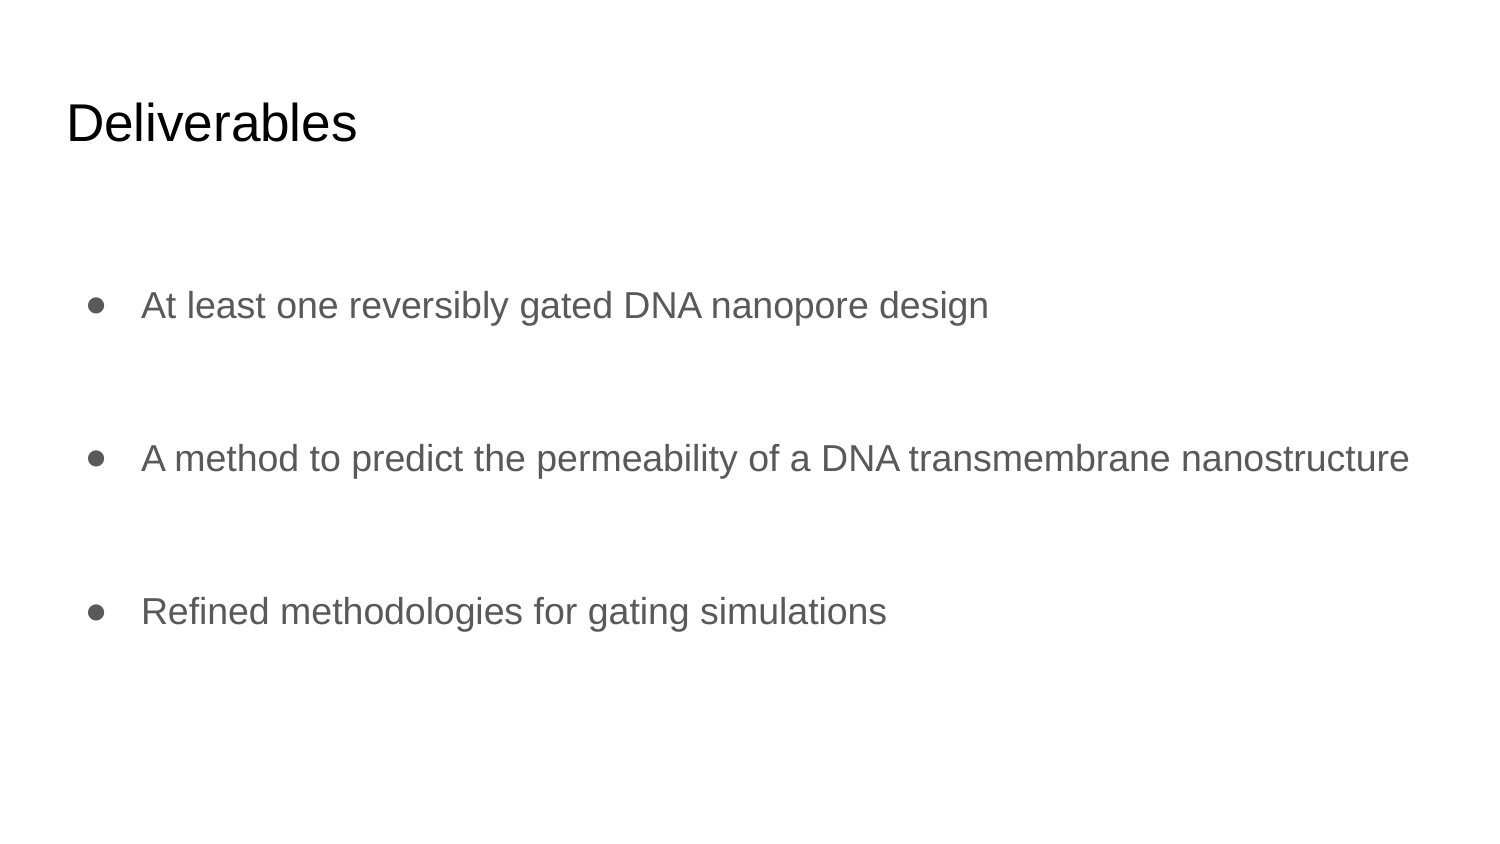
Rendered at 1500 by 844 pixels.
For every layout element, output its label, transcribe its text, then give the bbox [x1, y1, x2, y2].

title Deliverables [51, 72, 1449, 167]
list At least one reversibly gated DNA nanopore design A method to predict the permeability of a DNA transmembrane nanostructure Refined methodologies for gating simulations [51, 189, 1449, 750]
